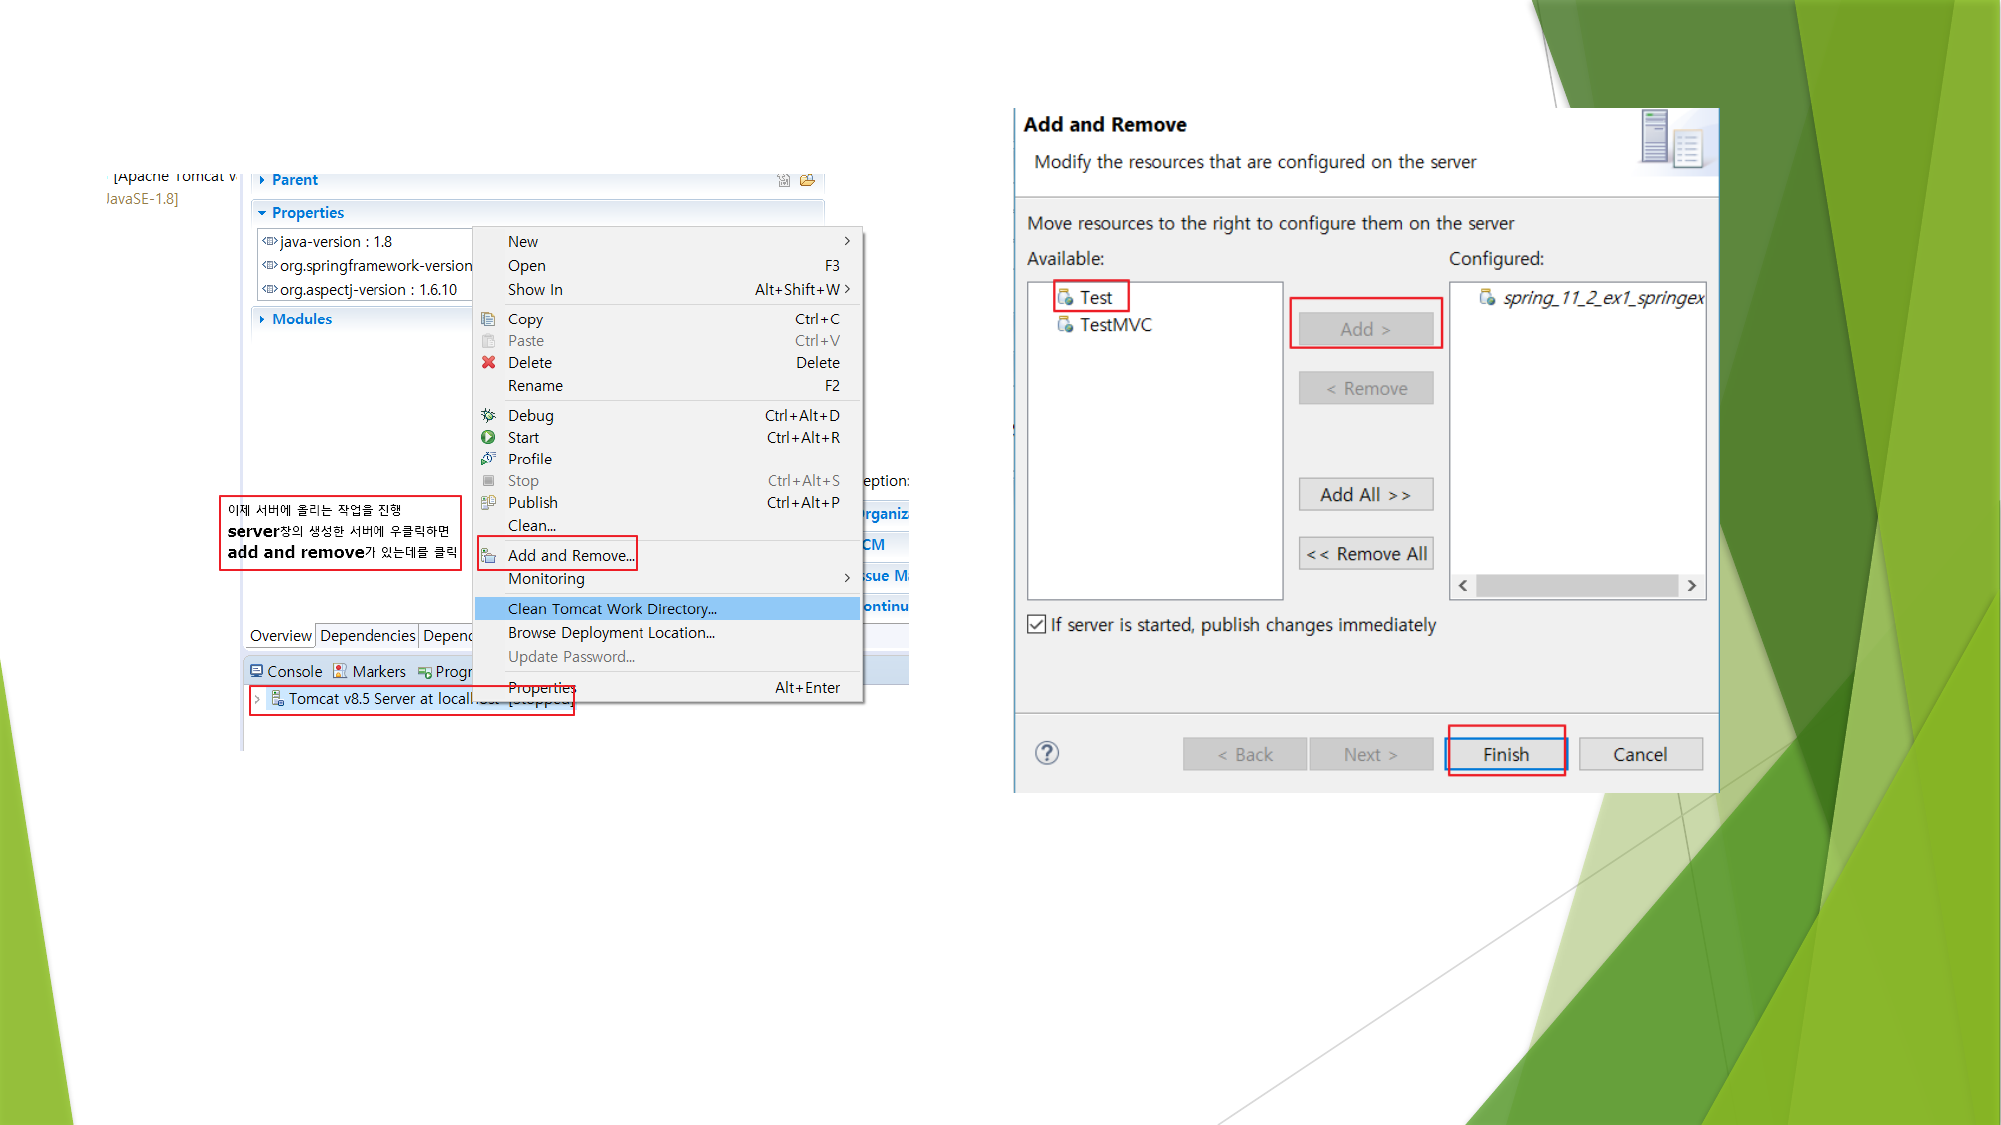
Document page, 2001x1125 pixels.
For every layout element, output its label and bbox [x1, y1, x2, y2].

picture [106, 173, 910, 751]
picture [1012, 107, 1720, 794]
